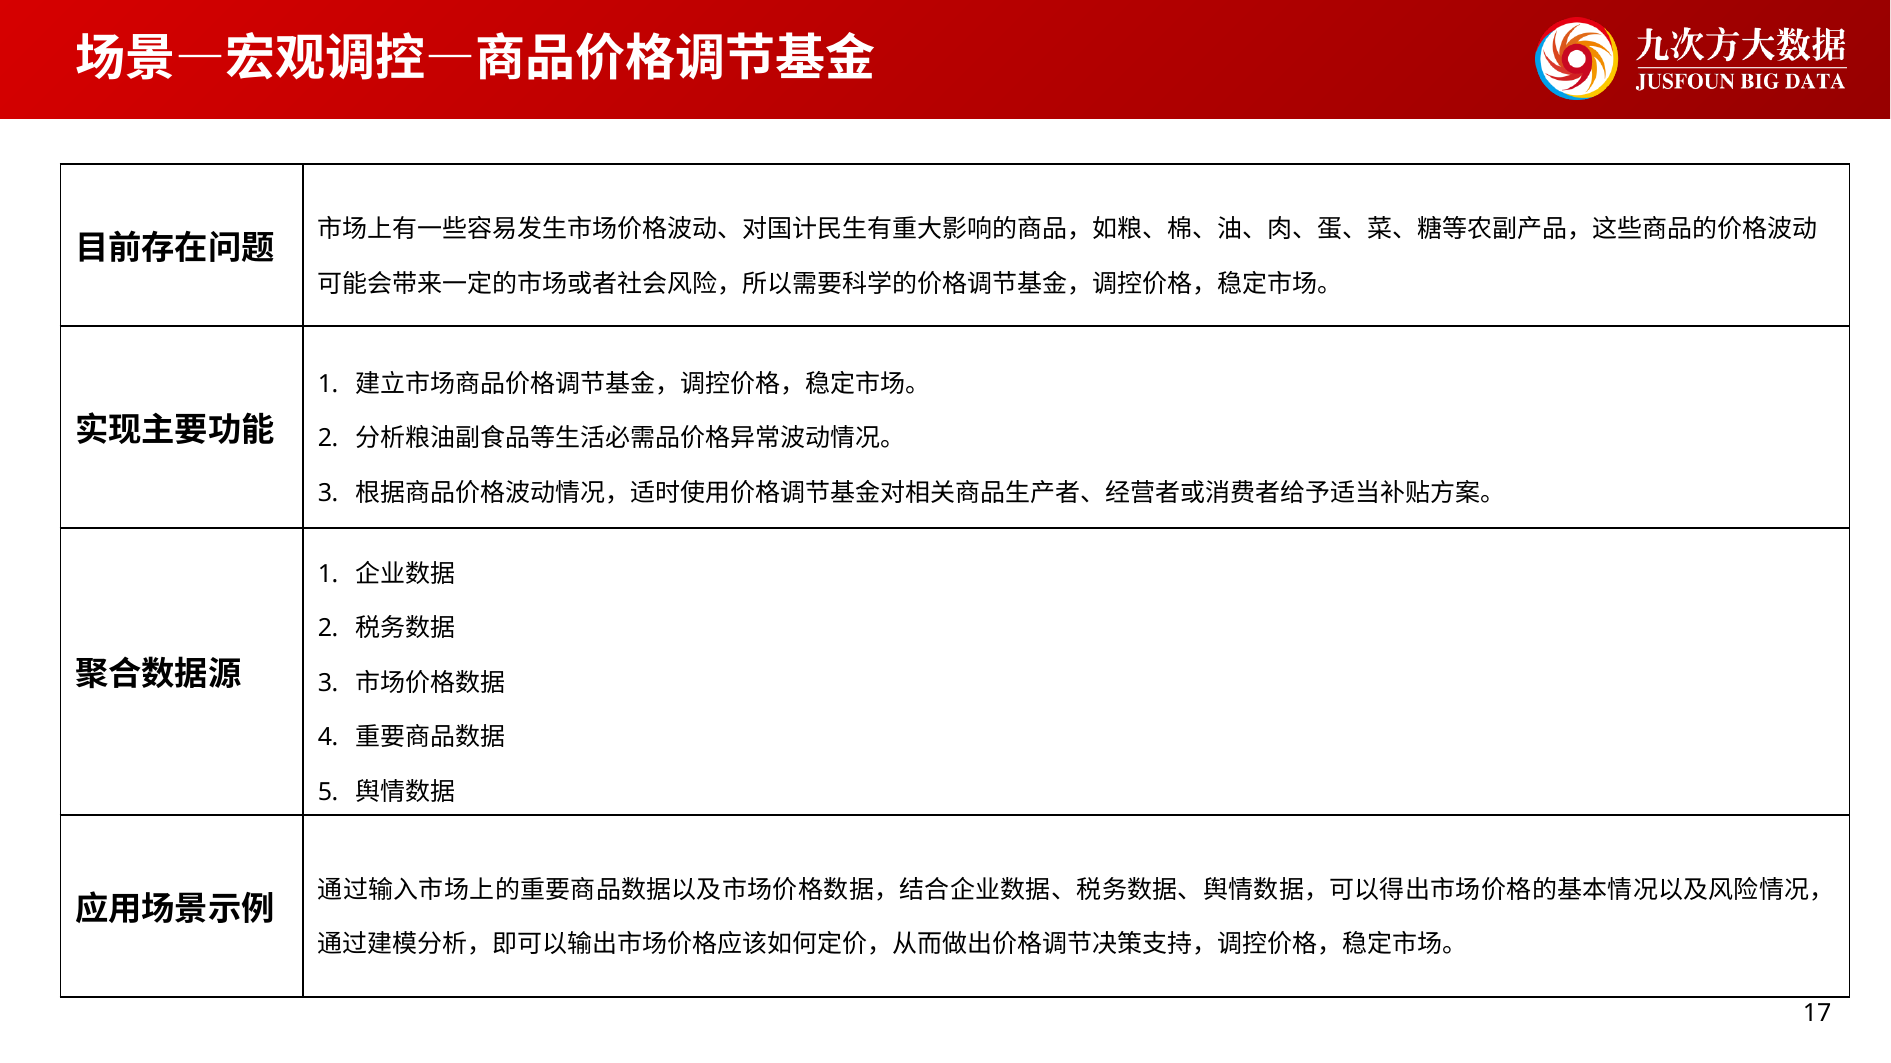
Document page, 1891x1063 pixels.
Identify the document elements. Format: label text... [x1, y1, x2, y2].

slide_number 17 [1420, 998, 1847, 1046]
picture [1691, 17, 1847, 100]
table_cell 建立市场商品价格调节基金，调控价格，稳定市场。 分析粮油副食品等生活必需品价格异常波动情况。 根据商品价格波动情况，适时使用价格调节基金对相关商品生产者、经营者或消费者给予适当补贴方案。 [304, 327, 1849, 527]
table_header 目前存在问题 [61, 165, 302, 325]
table_header 市场上有一些容易发生市场价格波动、对国计民生有重大影响的商品，如粮、棉、油、肉、蛋、菜、糖等农副产品，这些商品的价格波动可能会带来一定的市场或者社会风险，所以需要科学的价格调节基金，调控价格，稳定市场。 [304, 165, 1849, 325]
table_cell 聚合数据源 [61, 529, 302, 814]
table_cell 通过输入市场上的重要商品数据以及市场价格数据，结合企业数据、税务数据、舆情数据，可以得出市场价格的基本情况以及风险情况，通过建模分析，即可以输出市场价格应该如何定价，从而做出价格调节决策支持，调控价格，稳定市场。 [304, 816, 1849, 996]
table_cell 企业数据 税务数据 市场价格数据 重要商品数据 舆情数据 [304, 529, 1849, 814]
table_cell 实现主要功能 [61, 327, 302, 527]
table_cell 应用场景示例 [61, 816, 302, 996]
title 场景—宏观调控—商品价格调节基金 [60, 0, 1691, 119]
